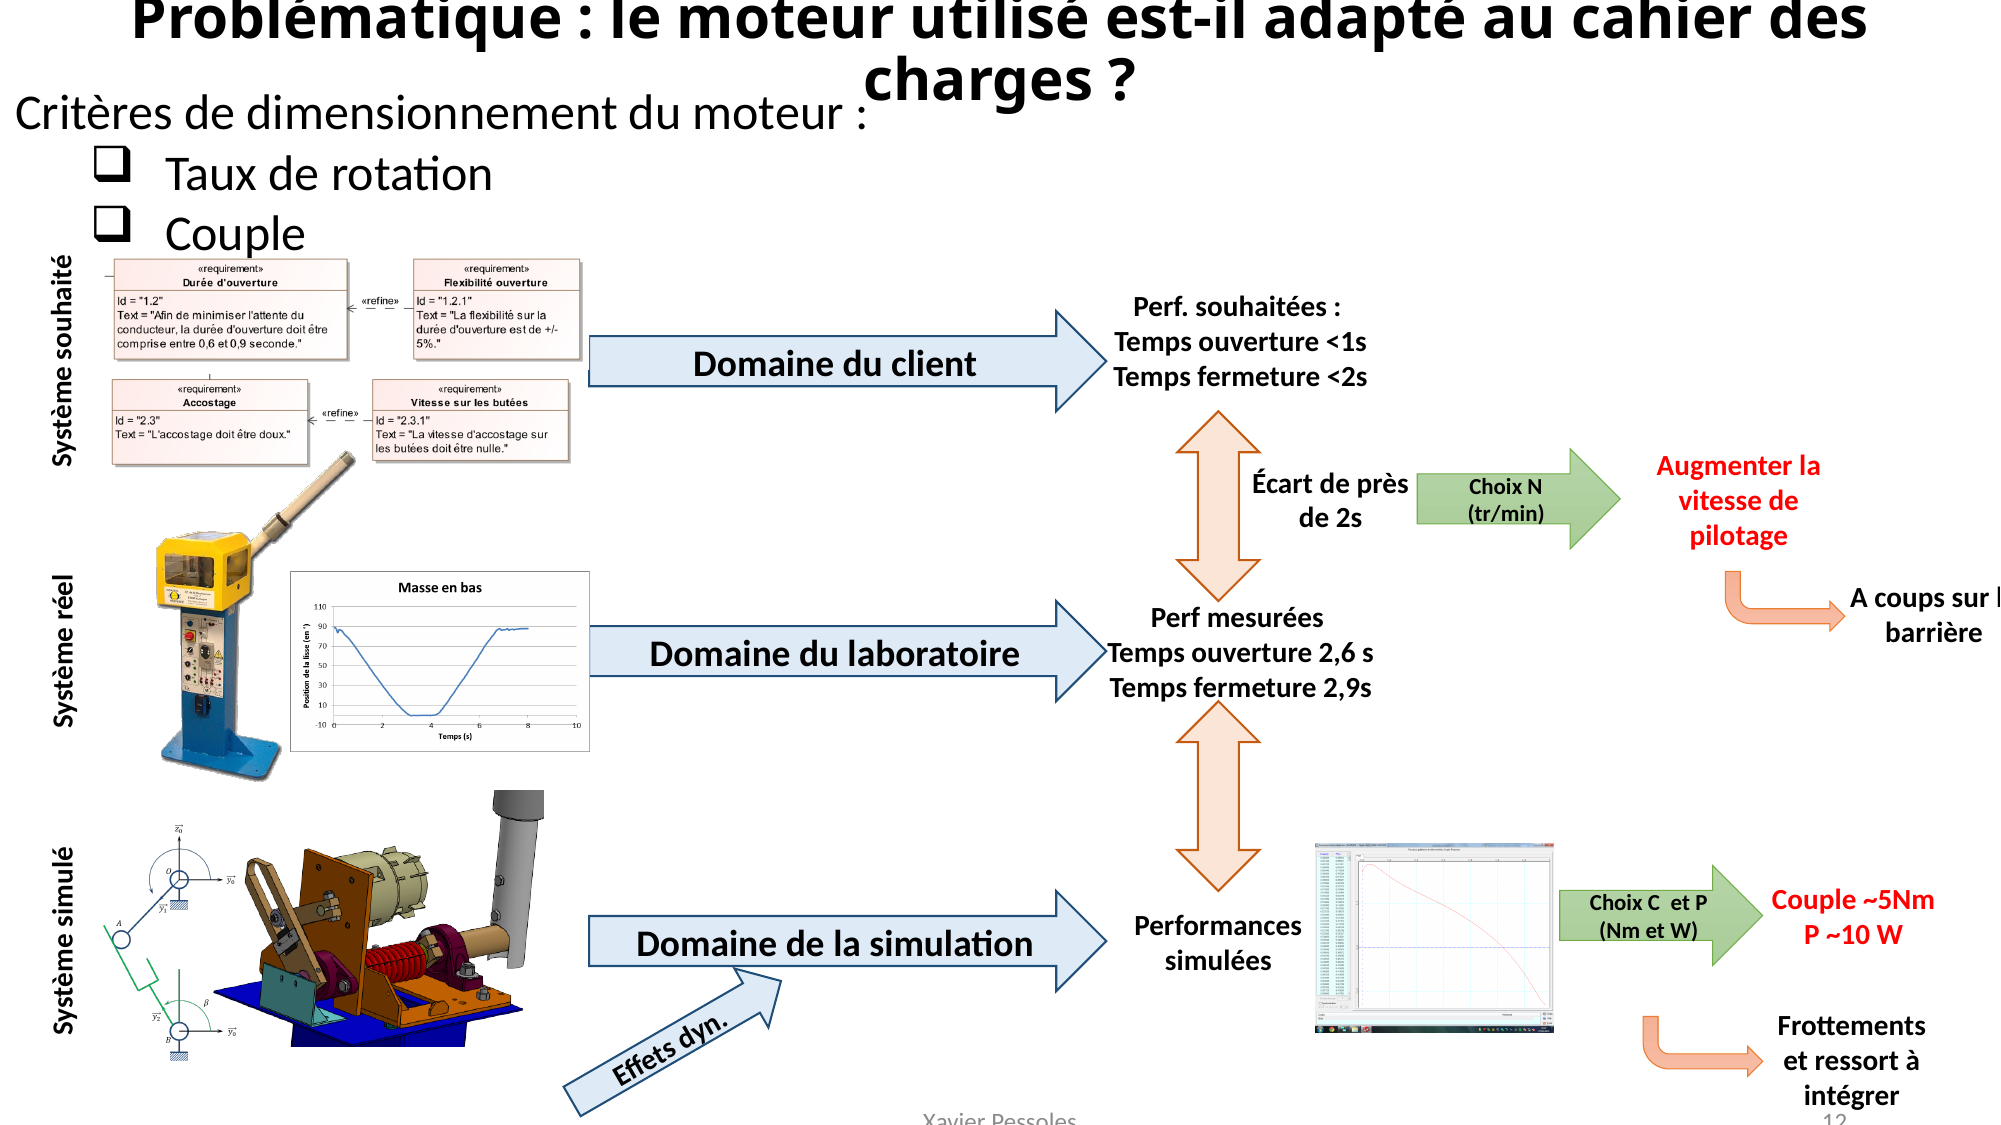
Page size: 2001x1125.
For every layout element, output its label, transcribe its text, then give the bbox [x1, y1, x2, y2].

text_box [1174, 699, 1262, 893]
picture [1315, 843, 1554, 1033]
text_box Système simulé [25, 792, 97, 1090]
text_box Critères de dimensionnement du moteur : Taux de rotation Couple [0, 101, 2000, 245]
picture [104, 255, 590, 370]
text_box Frottements et ressort à intégrer [1749, 997, 1954, 1120]
text_box A coups sur la barrière [1832, 552, 2000, 675]
text_box [1174, 409, 1228, 603]
text_box Écart de près de 2s [1228, 403, 1433, 595]
text_box Choix N (tr/min) [1416, 447, 1621, 551]
text_box Effets dyn. [562, 966, 783, 1118]
text_box Domaine du laboratoire [590, 598, 1072, 704]
text_box [1642, 1015, 1749, 1078]
text_box [1724, 570, 1832, 633]
text_box Système réel [25, 503, 97, 792]
text_box Couple ~5Nm P ~10 W [1751, 854, 1956, 977]
title Problématique : le moteur utilisé est-il adapté au cahier des charges ? [0, 0, 2000, 101]
text_box Perf mesurées Temps ouverture 2,6 s Temps fermeture 2,9s [1070, 615, 1412, 687]
picture [109, 374, 590, 782]
picture [102, 790, 544, 1061]
slide_number 12 [1412, 1090, 1863, 1125]
text_box Performances simulées [1070, 905, 1315, 977]
text_box Perf. souhaitées : Temps ouverture <1s Temps fermeture <2s [1070, 281, 1412, 397]
footer Xavier Pessoles [662, 1090, 1338, 1125]
text_box Augmenter la vitesse de pilotage [1636, 437, 1841, 560]
text_box Choix C et P (Nm et W) [1559, 864, 1751, 967]
text_box Domaine du client [588, 308, 1072, 414]
text_box Système souhaité [24, 245, 96, 510]
text_box Domaine de la simulation [588, 888, 1072, 994]
